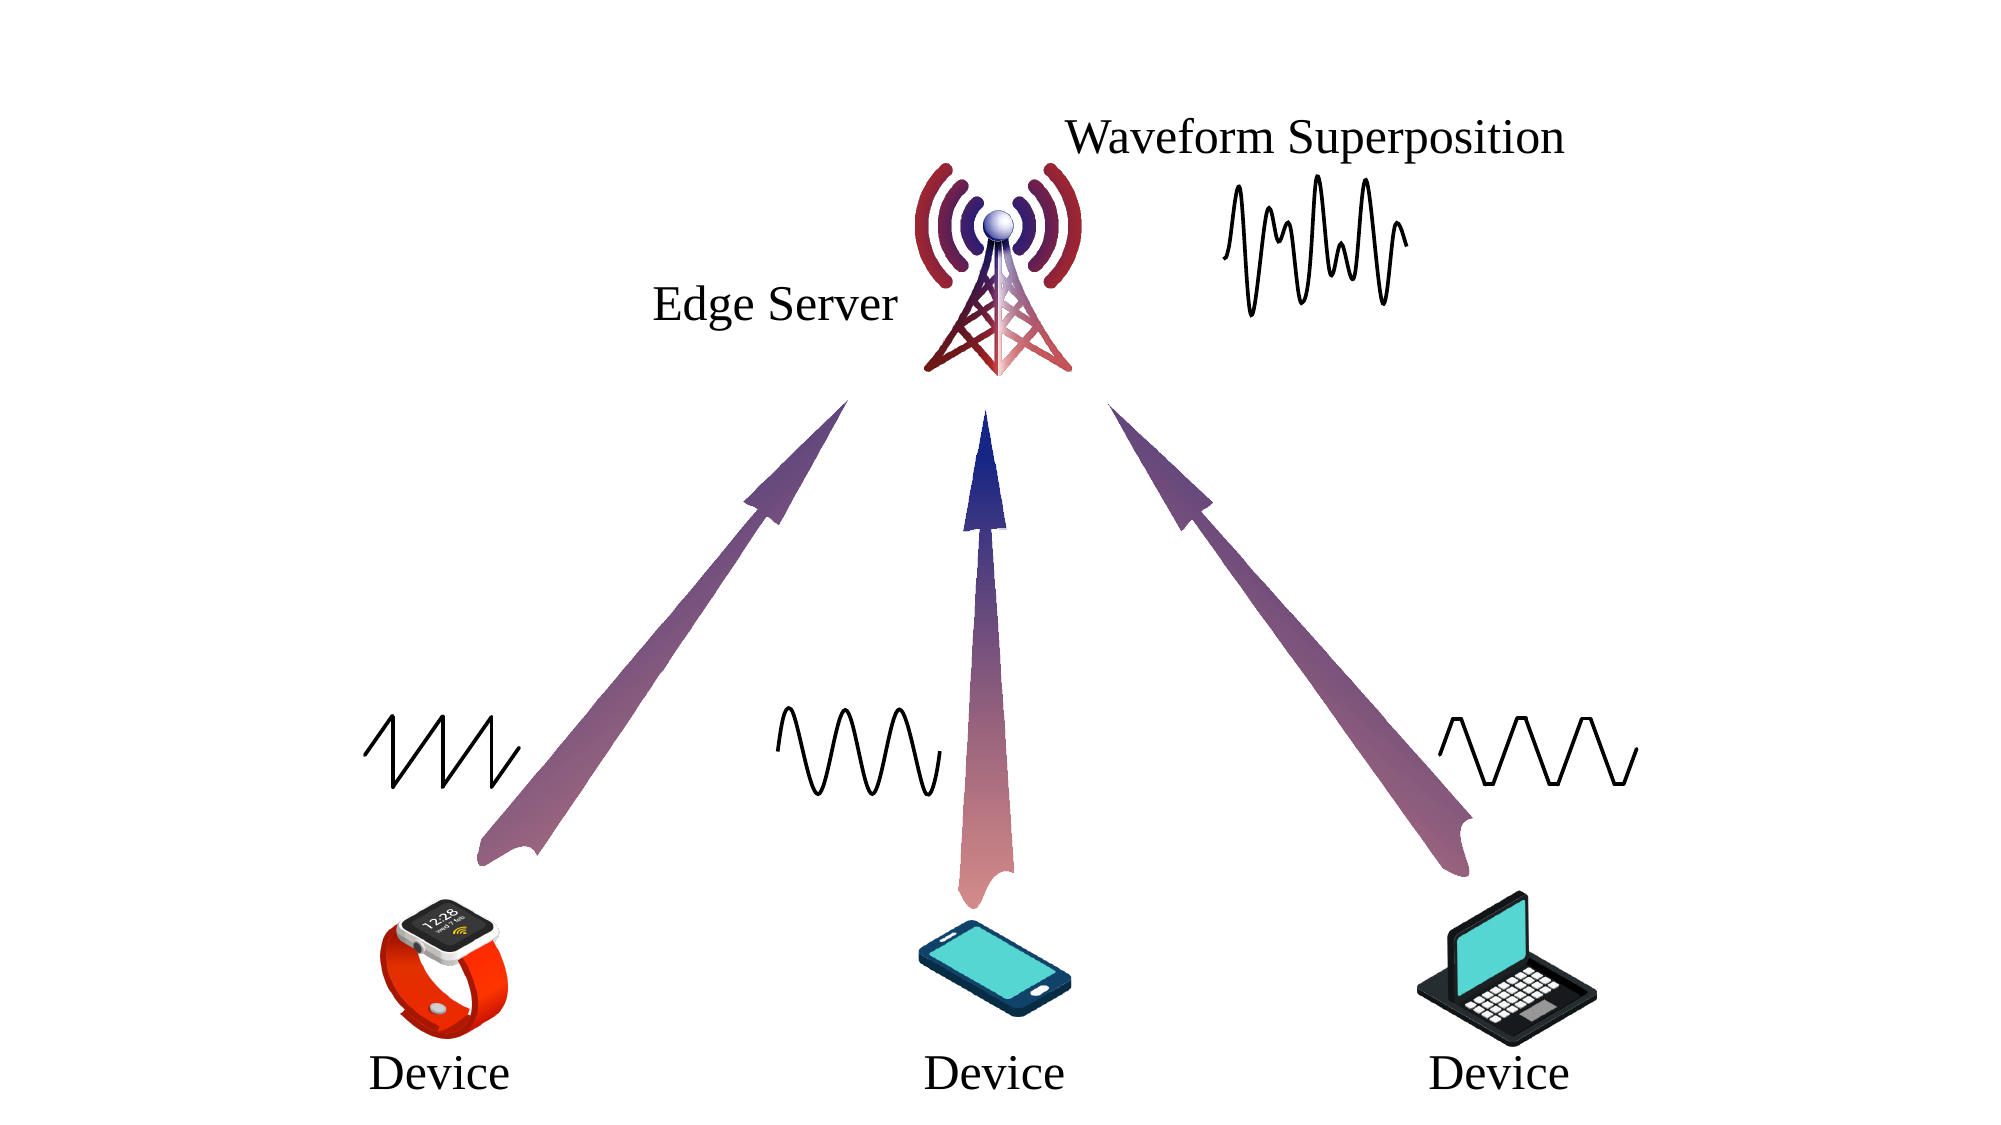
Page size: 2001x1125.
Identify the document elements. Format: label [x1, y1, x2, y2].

text_box [274, 96, 1726, 1109]
